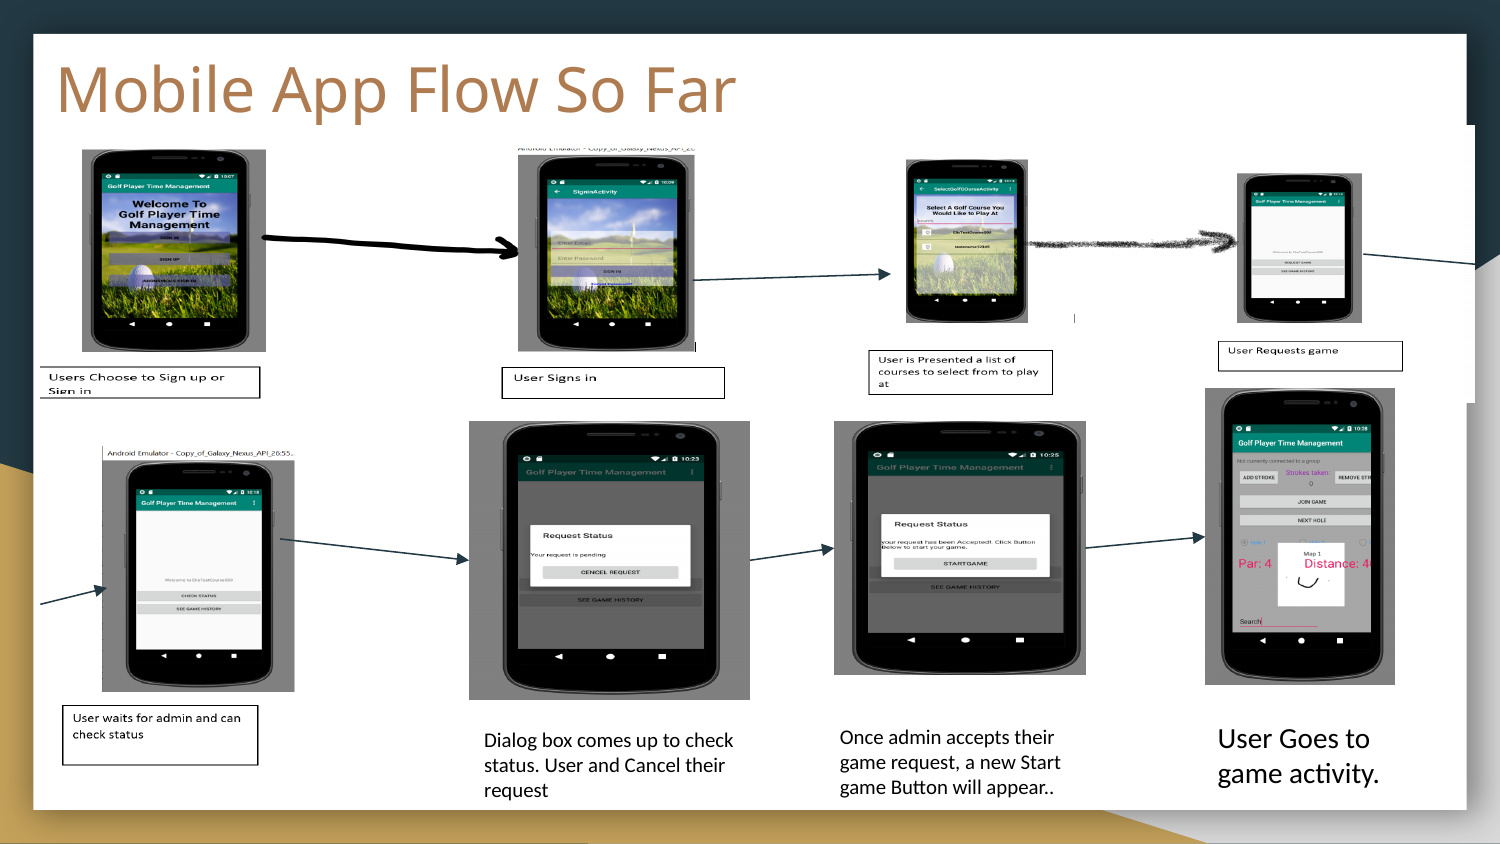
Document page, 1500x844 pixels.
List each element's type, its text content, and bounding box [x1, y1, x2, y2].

picture [834, 125, 1476, 686]
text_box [279, 538, 470, 561]
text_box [692, 273, 892, 281]
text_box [40, 587, 108, 605]
picture [834, 421, 1086, 675]
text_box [1085, 536, 1206, 549]
text_box Once admin accepts their game request, a new Start game Button will appear.. [824, 708, 1106, 800]
text_box User Goes to game activity. [1202, 704, 1433, 788]
picture [40, 125, 751, 788]
title Mobile App Flow So Far [40, 34, 785, 126]
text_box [749, 547, 835, 561]
text_box Dialog box comes up to check status. User and Cancel their request [469, 711, 750, 803]
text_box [1362, 253, 1476, 265]
